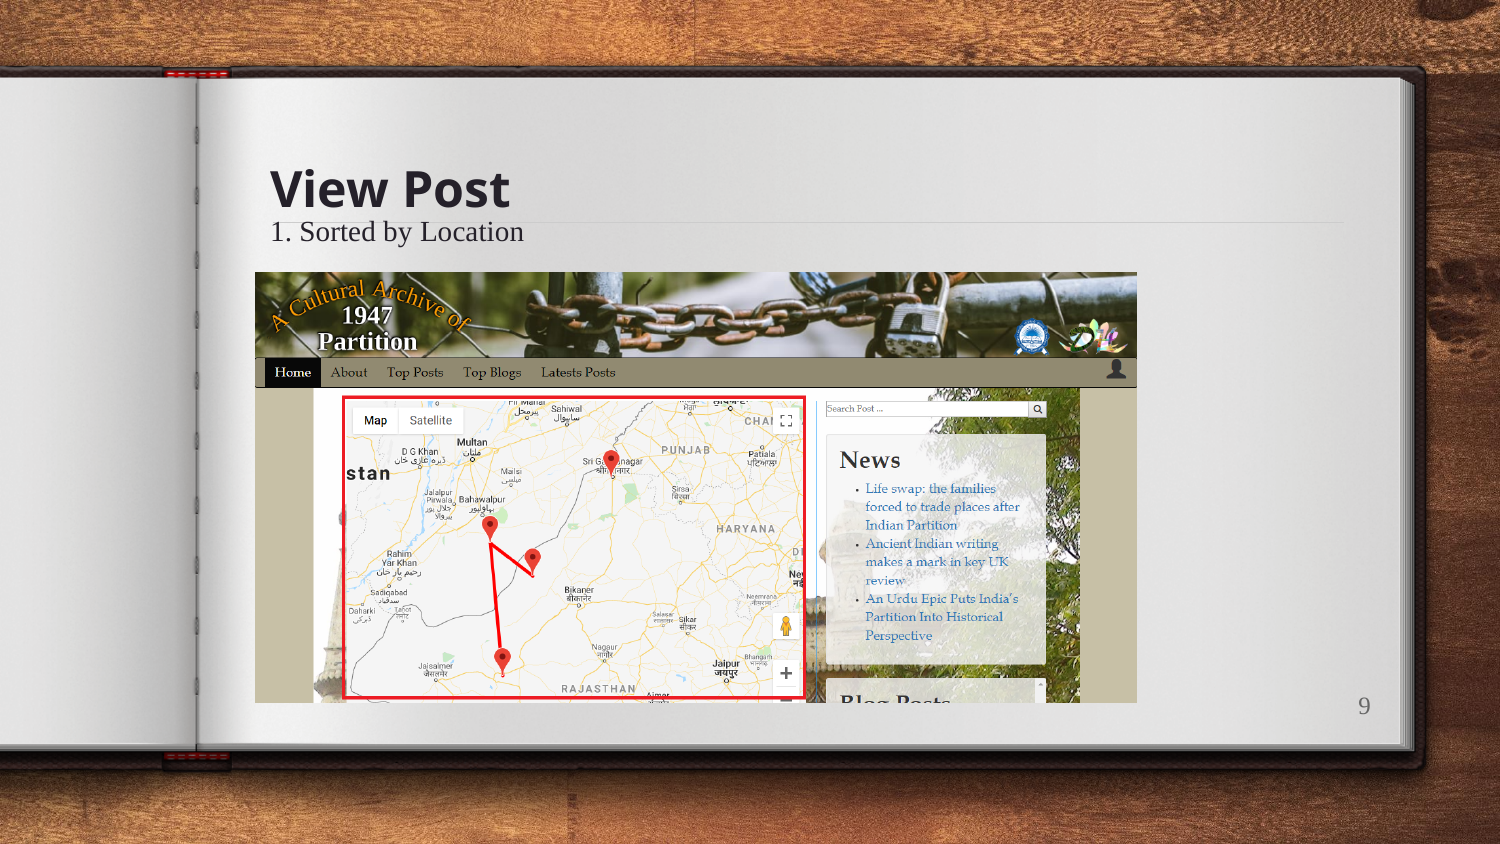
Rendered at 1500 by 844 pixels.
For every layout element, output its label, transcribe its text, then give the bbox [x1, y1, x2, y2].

list 1. Sorted by Location [255, 197, 1341, 364]
slide_number ‹#› [1295, 672, 1386, 737]
title View Post [255, 117, 1341, 197]
picture [0, 0, 1500, 844]
